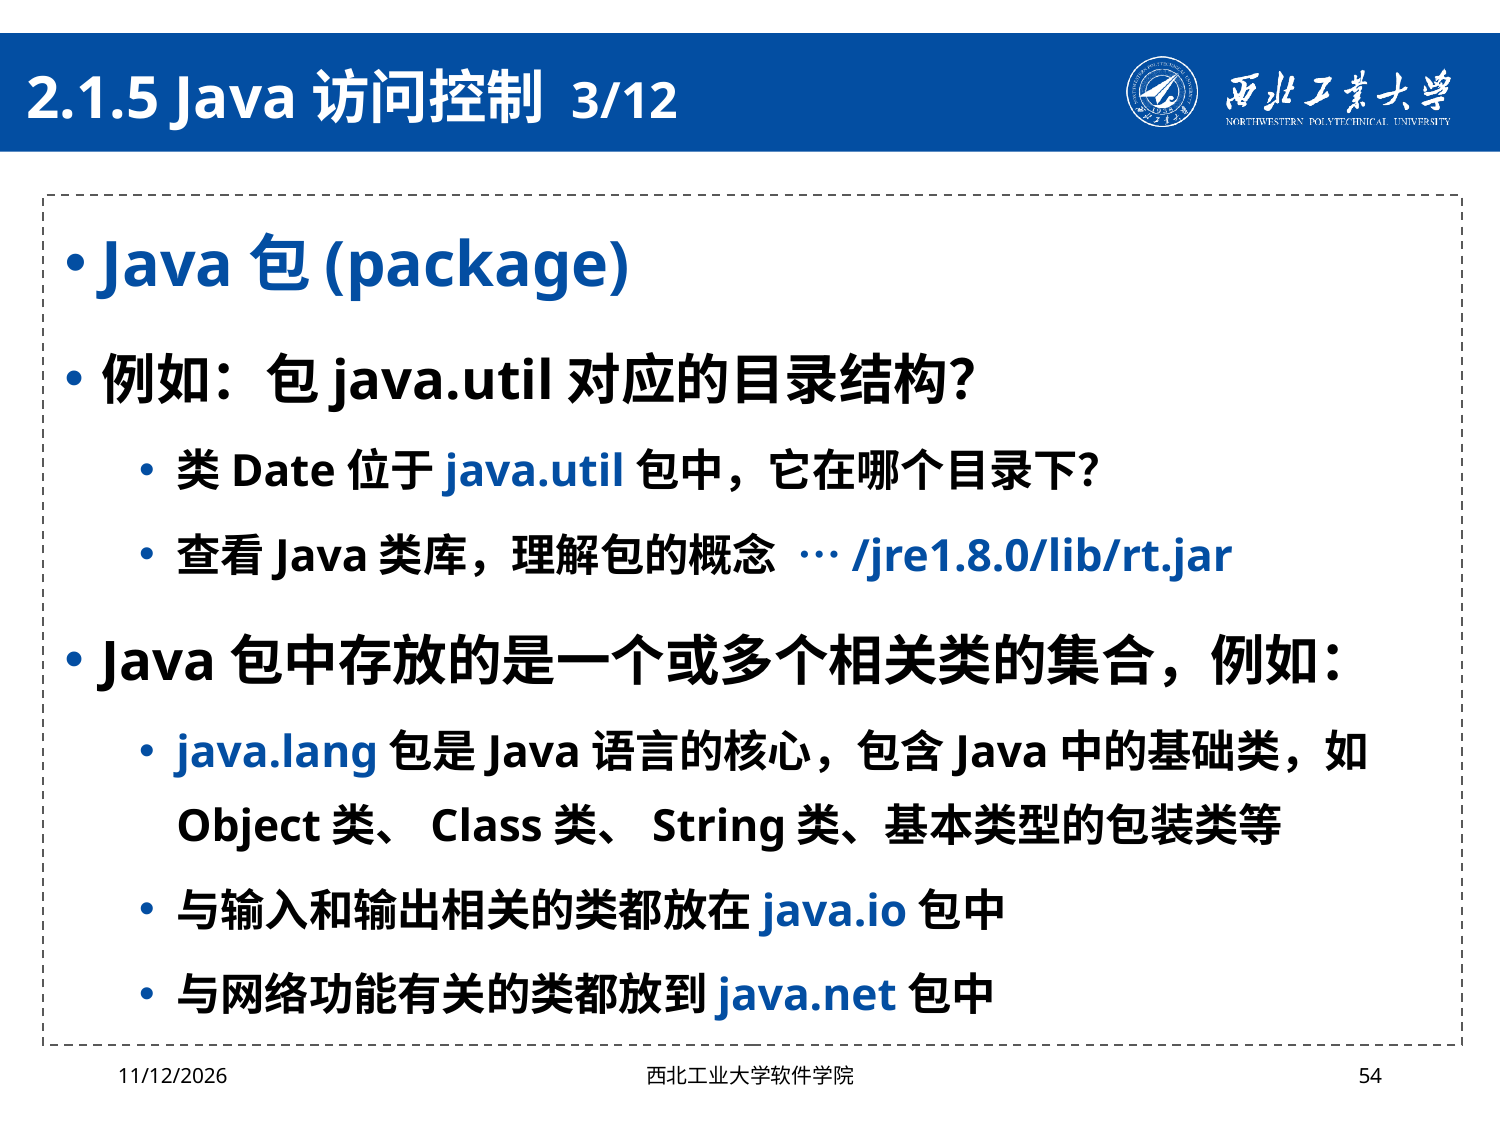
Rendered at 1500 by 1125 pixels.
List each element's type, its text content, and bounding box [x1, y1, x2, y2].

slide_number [103, 1055, 441, 1116]
list Java包(package) 例如：包java.util对应的目录结构？ 类Date位于java.util包中，它在哪个目录下？ 查看Java类库，理解包的概念 …/jre1.8.0/lib/rt.jar Java包中存放的是一个或多个相关类的集合，例如： java.lang包是Java语言的核心，包含Java中的基础类，如Object类、Class类、String类、基本类型的包装类等 与输入和输出相关的类都放在java.io包中 与网络功能有关的类都放到java.net包中 [49, 201, 1457, 1036]
slide_number 54 [1059, 1055, 1397, 1116]
picture [1226, 68, 1451, 125]
footer 西北工业大学软件学院 [496, 1055, 1004, 1116]
title 2.1.5 Java访问控制 3/12 [11, 49, 1115, 149]
picture [1126, 56, 1198, 127]
